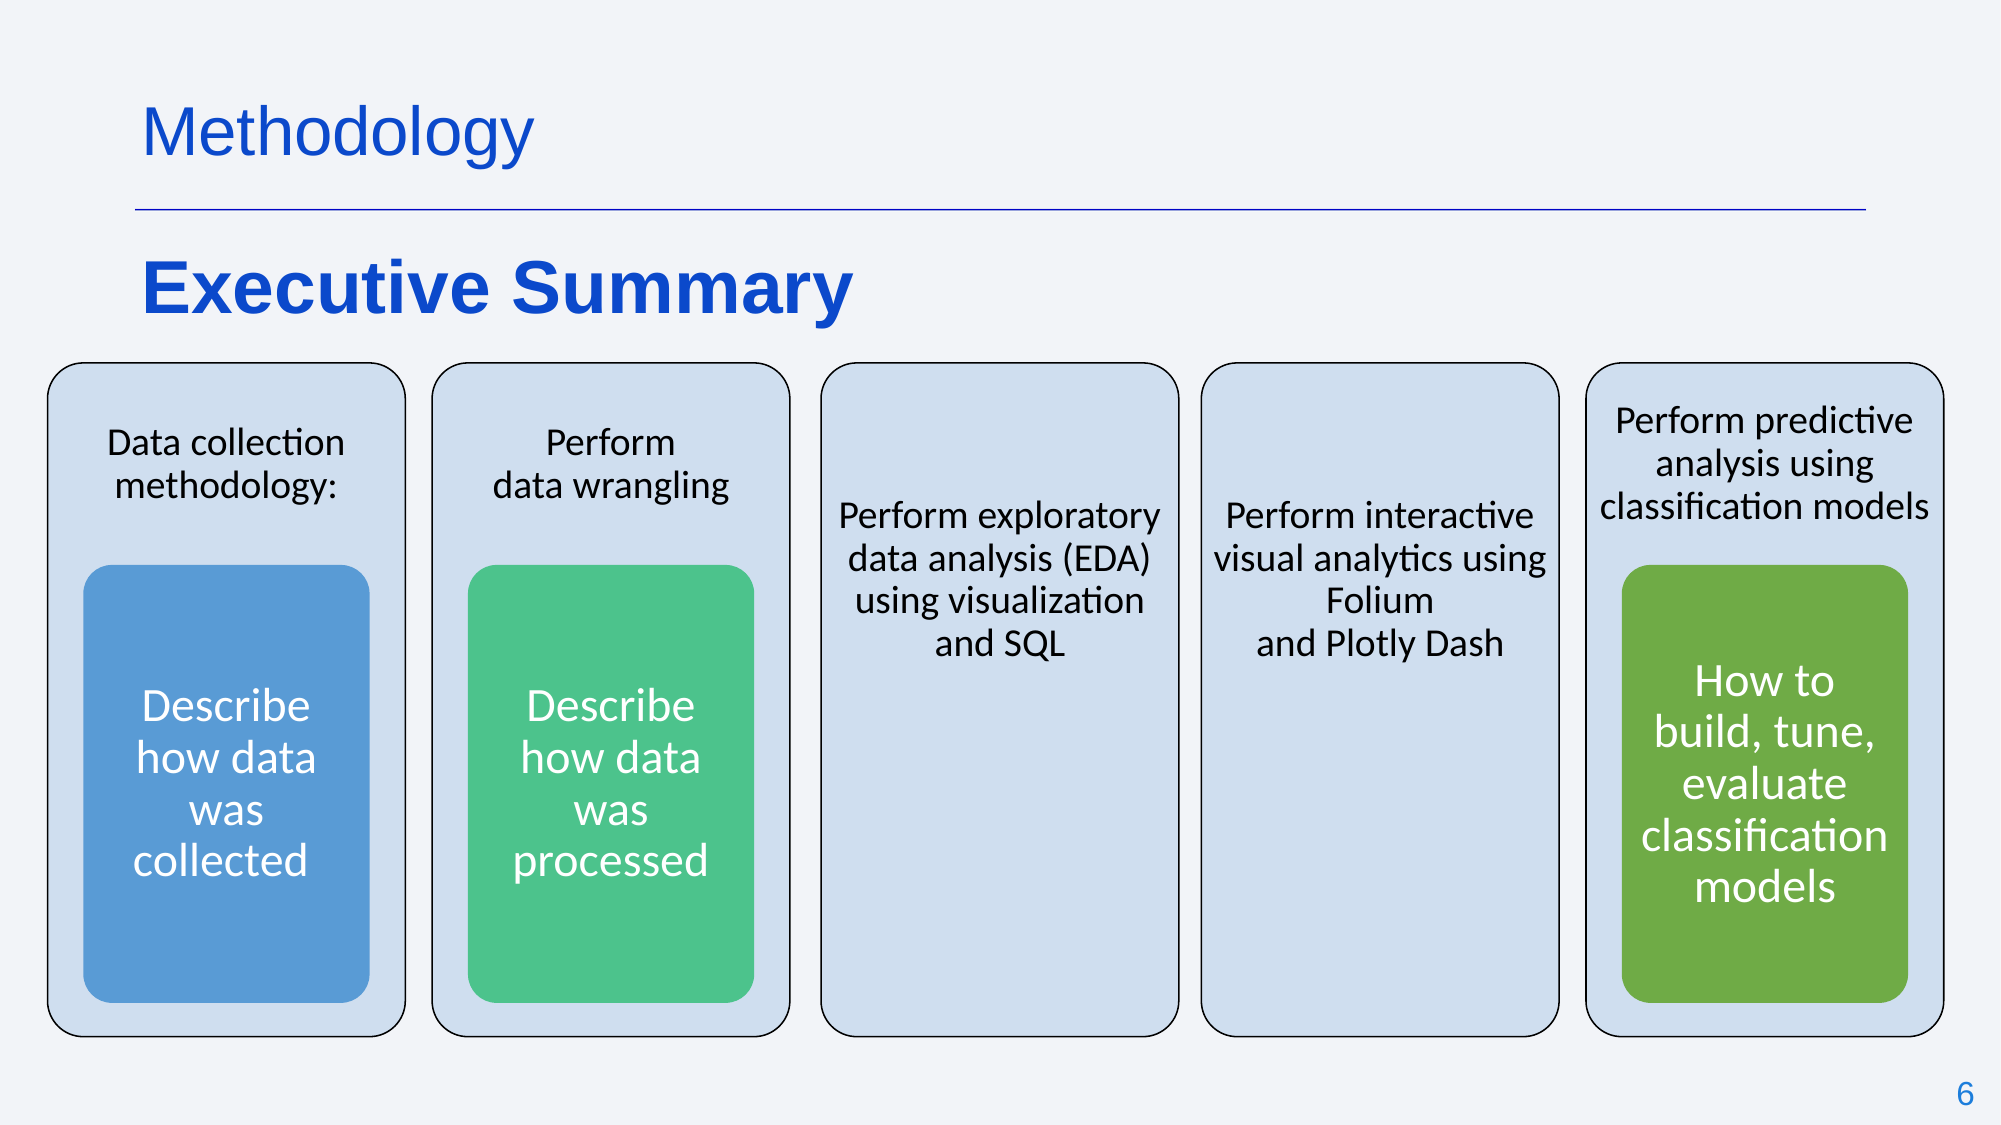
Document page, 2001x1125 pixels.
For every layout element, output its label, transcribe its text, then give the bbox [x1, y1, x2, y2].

text_box How to build, tune, evaluate classification models [1621, 564, 1909, 1003]
text_box Perform exploratory data analysis (EDA) using visualization and SQL [821, 362, 1179, 1037]
text_box Describe how data was processed [467, 564, 755, 1003]
text_box Describe how data was collected [83, 564, 370, 1003]
text_box Data collection methodology: [47, 362, 406, 1037]
slide_number ‹#› [1539, 1059, 1990, 1125]
text_box Executive Summary [126, 212, 1127, 336]
picture [0, 0, 2001, 1125]
text_box Perform predictive analysis using classification models [1585, 362, 1944, 1037]
text_box Perform data wrangling [432, 362, 790, 1037]
text_box Perform interactive visual analytics using Folium and Plotly Dash [1201, 362, 1560, 1037]
text_box Methodology [126, 88, 1852, 179]
